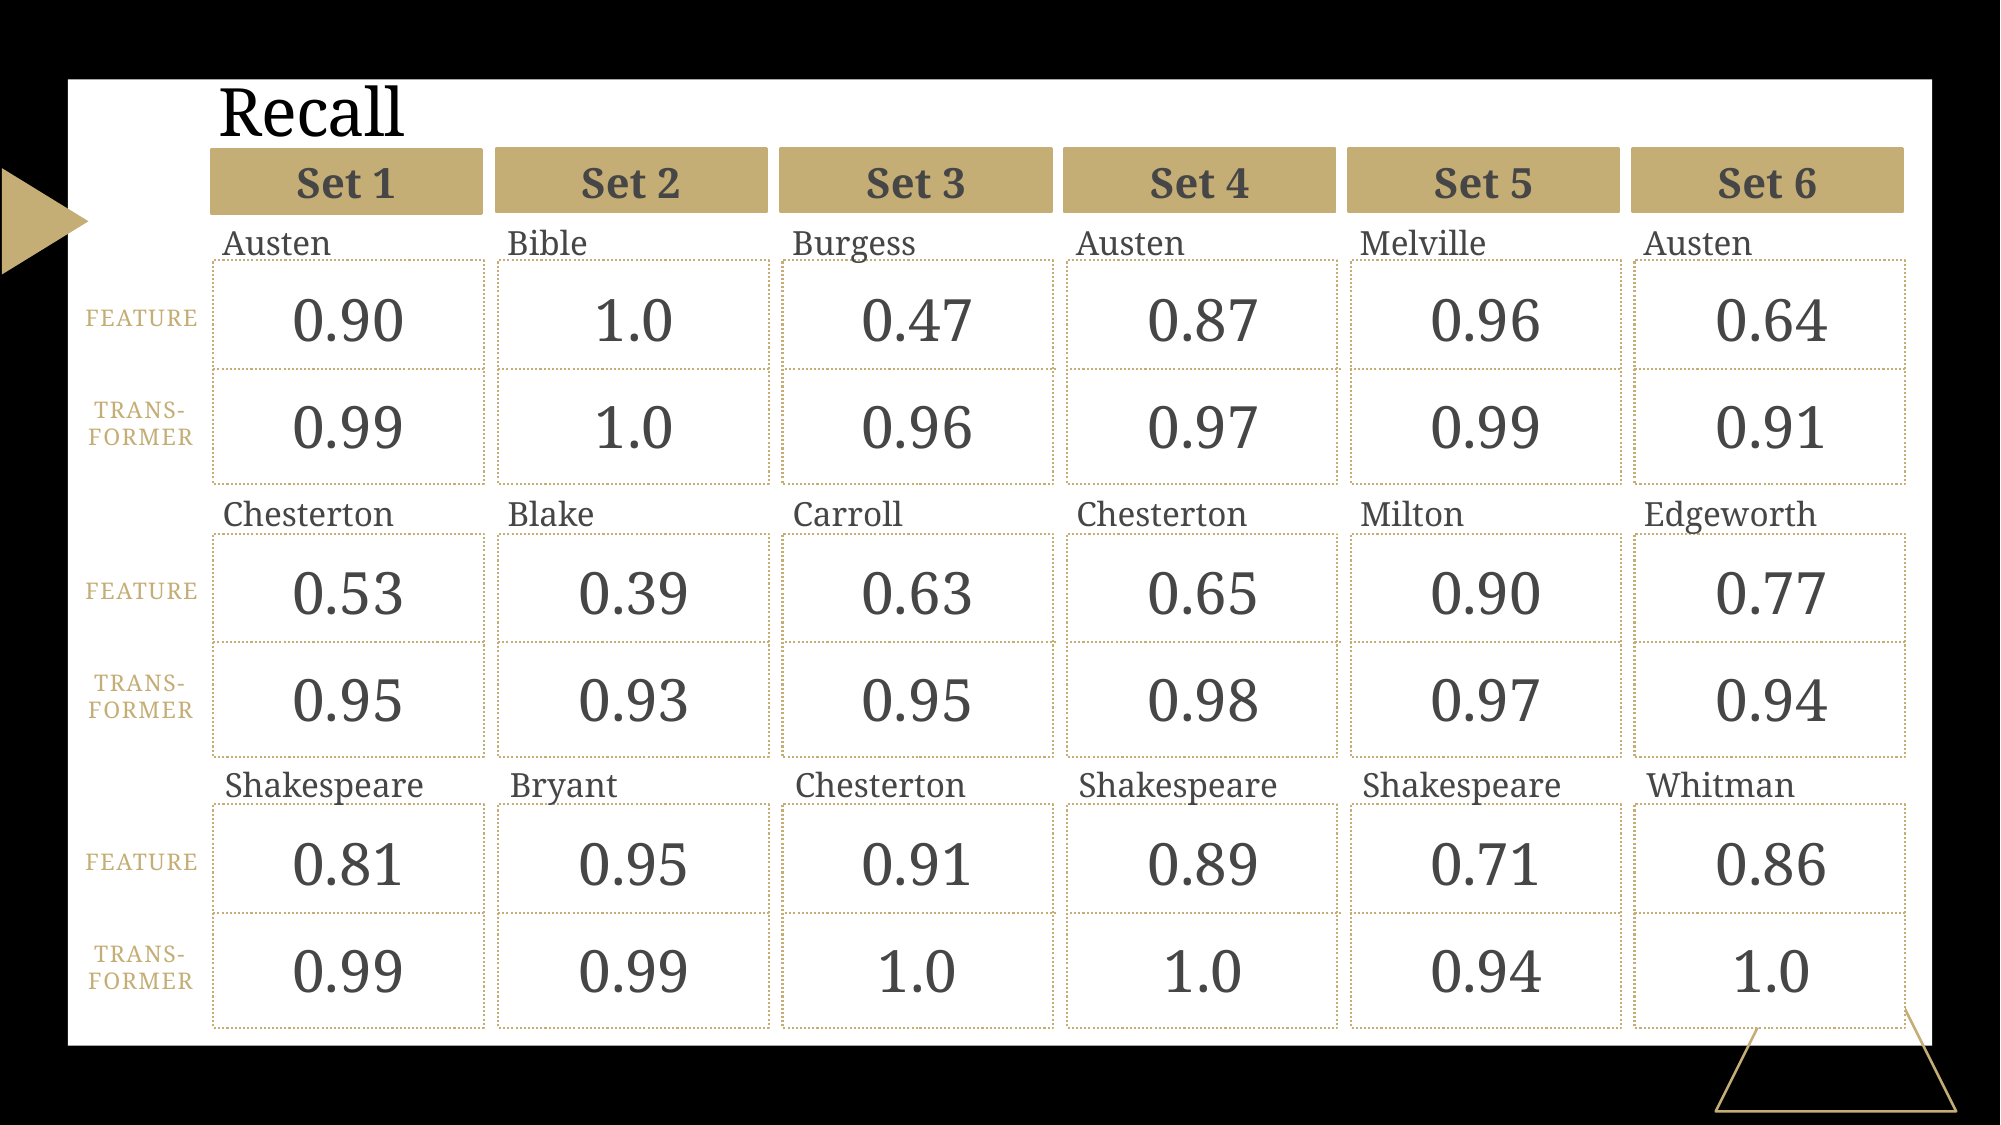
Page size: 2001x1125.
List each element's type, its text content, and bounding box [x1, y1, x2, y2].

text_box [222, 485, 1915, 545]
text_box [68, 803, 1908, 1029]
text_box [221, 213, 1915, 274]
title Recall [203, 40, 1868, 190]
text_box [210, 147, 1904, 214]
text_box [68, 533, 1908, 758]
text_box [68, 259, 1908, 485]
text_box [224, 756, 1918, 816]
